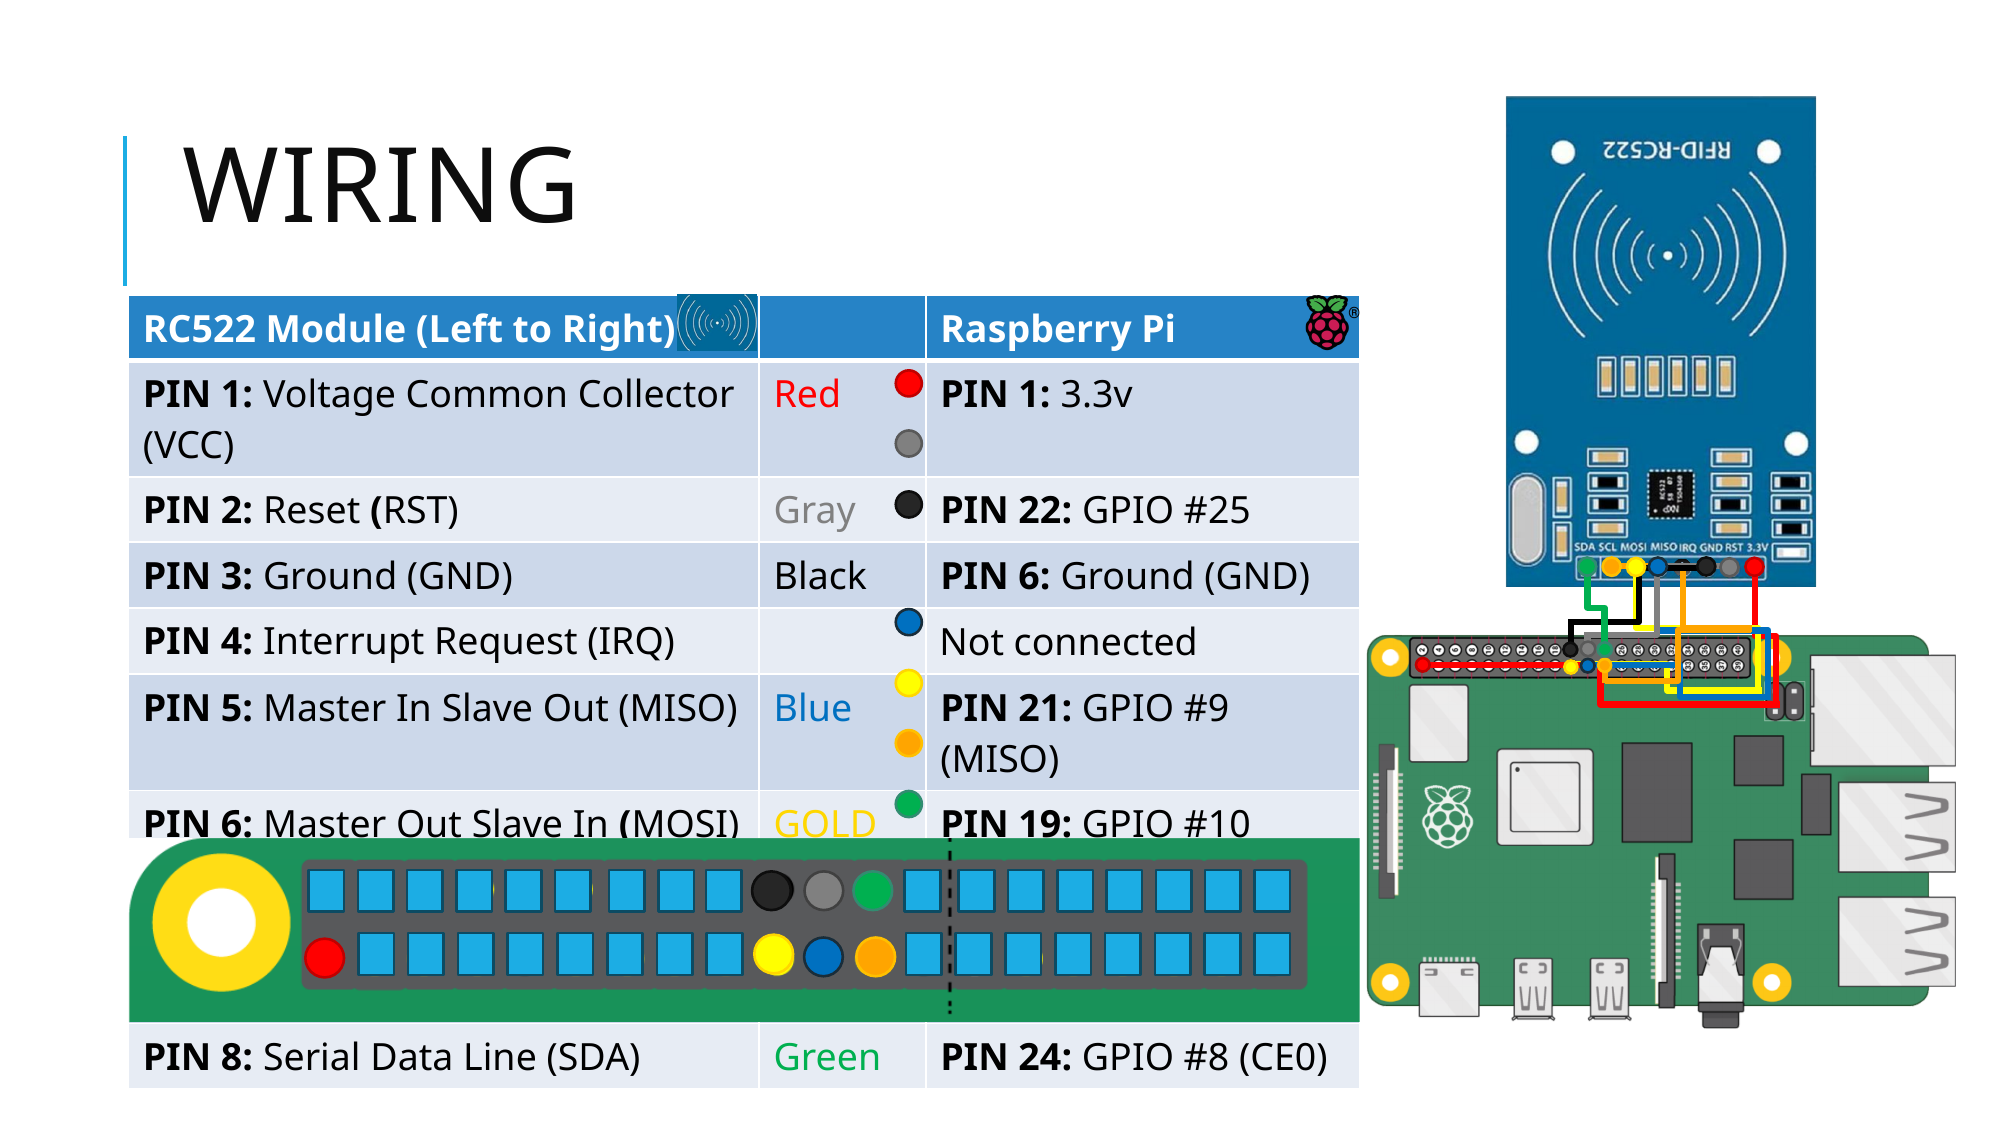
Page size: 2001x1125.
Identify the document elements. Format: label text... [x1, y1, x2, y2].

text_box [894, 429, 924, 458]
text_box [894, 490, 924, 519]
table_cell PIN 4: Interrupt Request (IRQ) [129, 609, 758, 673]
table_cell PIN 2: Reset (RST) [129, 478, 758, 541]
table_header Raspberry Pi [927, 296, 1304, 358]
table_cell PIN 21: GPIO #9 (MISO) [927, 675, 1359, 790]
table_cell PIN 3: Ground (GND) [129, 543, 758, 607]
text_box [894, 668, 924, 698]
title Wiring [168, 96, 1361, 290]
table_cell PIN 19: GPIO #10 (MOSI) [927, 791, 1359, 834]
table_cell Blue [760, 675, 925, 790]
picture [1305, 294, 1360, 351]
table_cell Green [760, 1029, 925, 1088]
text_box [894, 607, 924, 637]
table_cell Gray [760, 478, 925, 541]
table_cell Red [760, 363, 925, 476]
picture [676, 312, 680, 331]
table_cell PIN 22: GPIO #25 [927, 478, 1359, 541]
table_cell PIN 6: Ground (GND) [927, 543, 1359, 607]
table_cell PIN 1: Voltage Common Collector (VCC) [129, 363, 758, 476]
text_box [894, 369, 924, 398]
table_header [760, 296, 925, 358]
table_cell PIN 1: 3.3v [927, 363, 1359, 476]
table_cell GOLD [760, 791, 925, 833]
table_cell Black [760, 543, 925, 607]
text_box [1366, 95, 1956, 1029]
text_box [894, 728, 924, 758]
text_box [894, 789, 924, 819]
table_cell PIN 8: Serial Data Line (SDA) [129, 1028, 758, 1088]
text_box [128, 838, 1360, 1022]
table_cell PIN 6: Master Out Slave In (MOSI) [129, 791, 758, 834]
table_cell Not connected [927, 609, 1359, 673]
table_cell PIN 24: GPIO #8 (CE0) [927, 1029, 1359, 1088]
table_cell [760, 609, 925, 673]
table_header RC522 Module (Left to Right) [129, 296, 676, 358]
table_cell PIN 5: Master In Slave Out (MISO) [129, 675, 758, 790]
